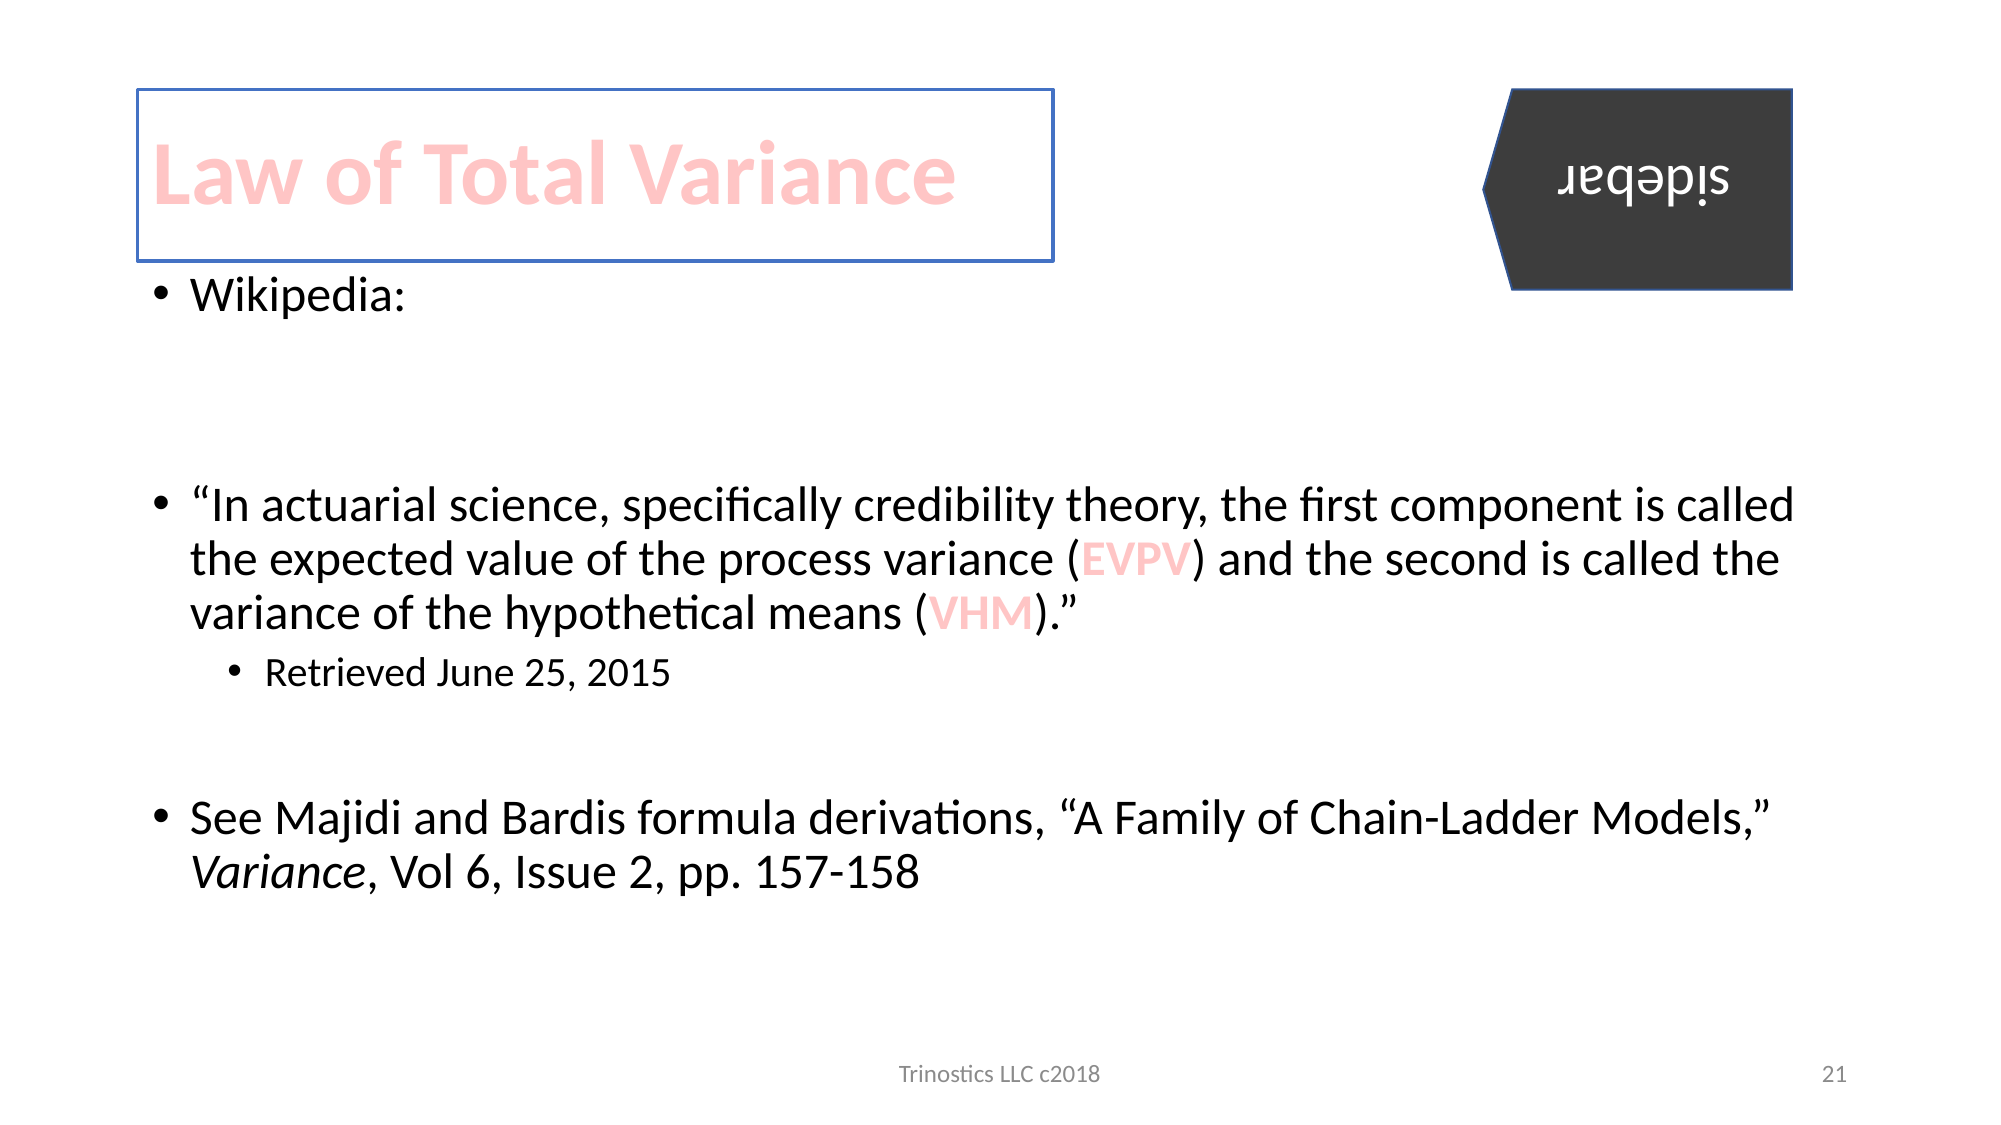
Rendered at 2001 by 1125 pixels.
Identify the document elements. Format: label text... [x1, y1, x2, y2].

slide_number 21 [1412, 1042, 1863, 1103]
footer Trinostics LLC c2018 [662, 1042, 1338, 1103]
title Law of Total Variance [137, 89, 1053, 262]
text_box sidebar [1482, 88, 1793, 291]
